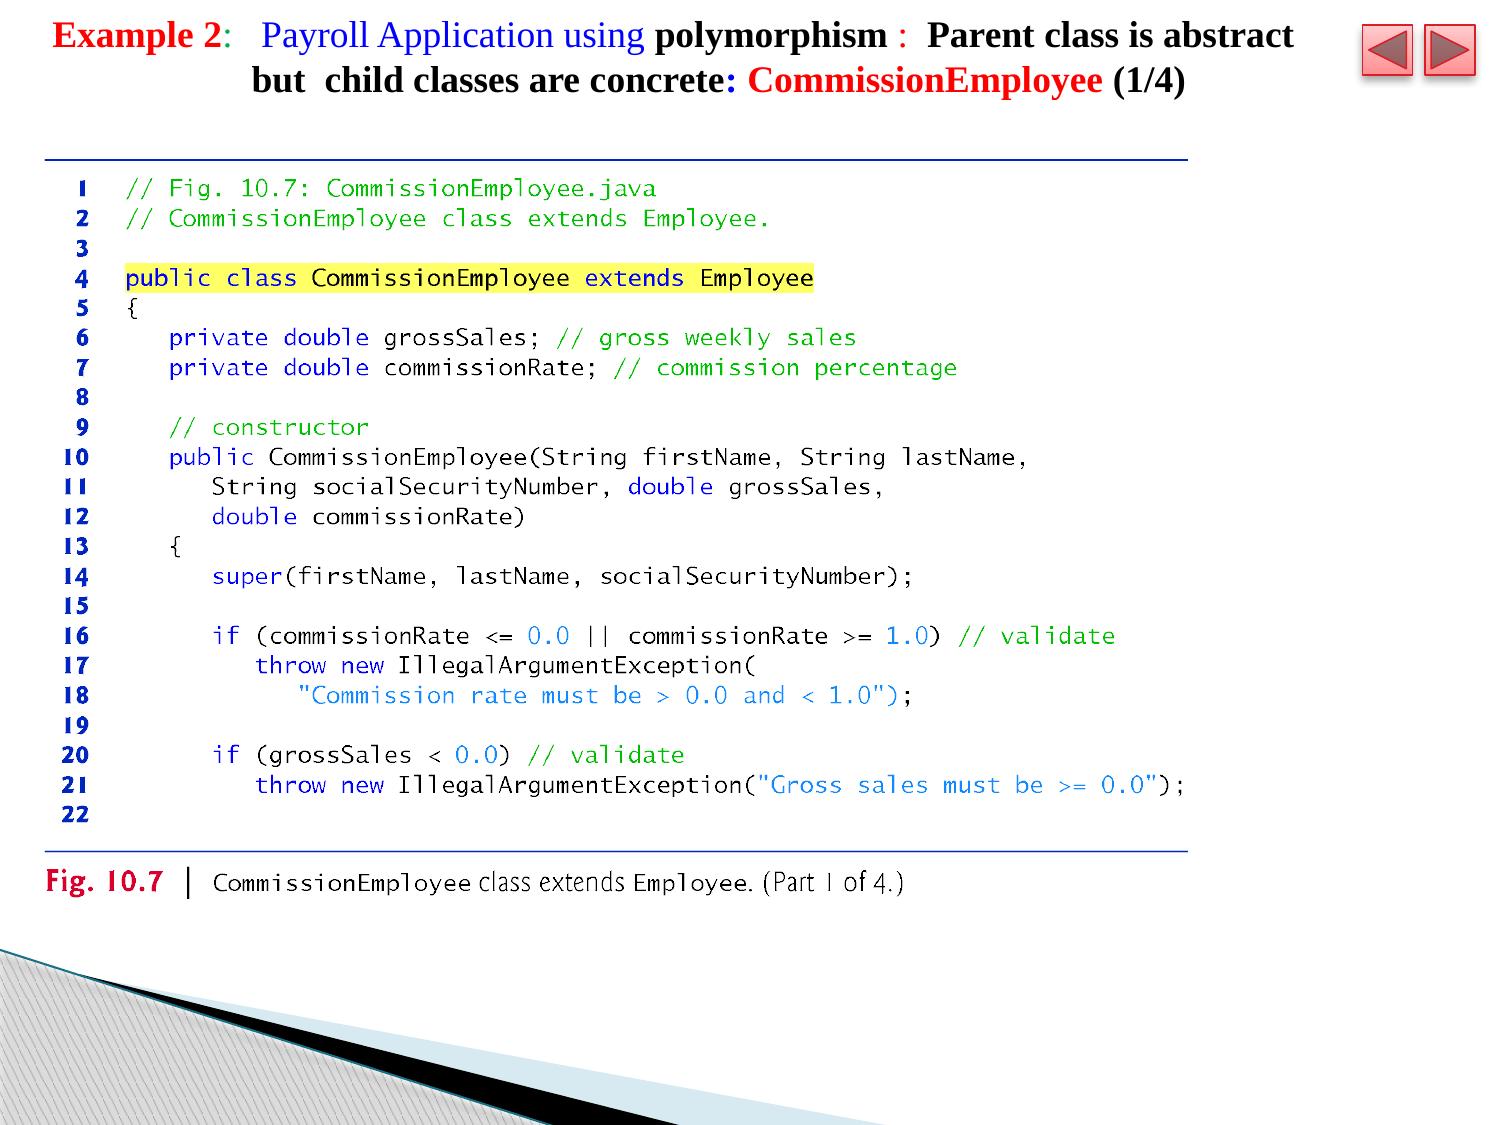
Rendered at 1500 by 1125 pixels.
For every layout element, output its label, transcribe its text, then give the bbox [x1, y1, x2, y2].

picture [0, 106, 1500, 1018]
text_box Example 2: Payroll Application using polymorphism : Parent class is abstract but child classes are concrete: CommissionEmployee (1/4) [37, 2, 1363, 106]
